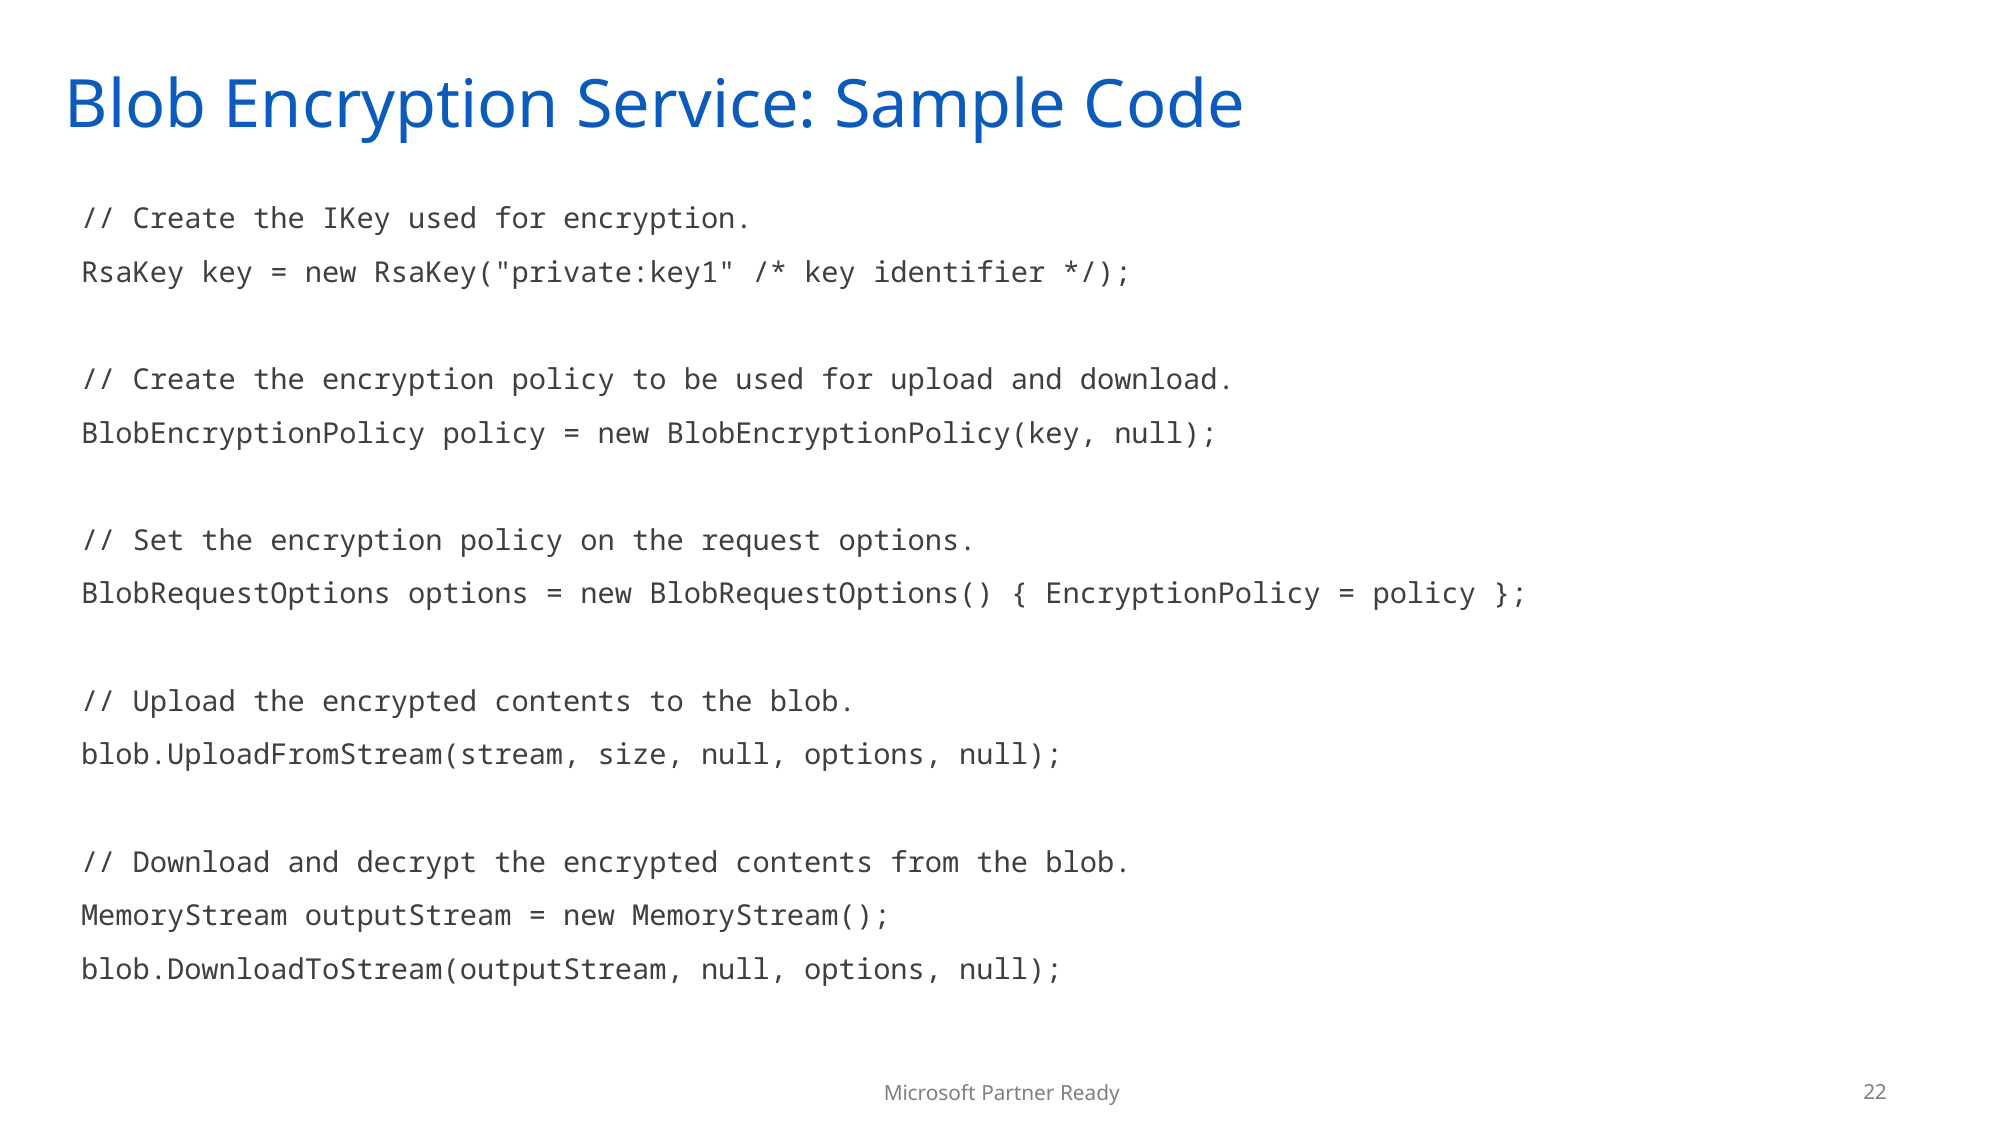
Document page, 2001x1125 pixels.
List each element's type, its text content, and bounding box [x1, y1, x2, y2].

title Blob Encryption Service: Sample Code [49, 49, 1899, 162]
slide_number 22 [1451, 1062, 1902, 1123]
list // Create the IKey used for encryption. RsaKey key = new RsaKey("private:key1" /* key identifier */); // Create the encryption policy to be used for upload and download. BlobEncryptionPolicy policy = new BlobEncryptionPolicy(key, null); // Set the encryption policy on the request options. BlobRequestOptions options = new BlobRequestOptions() { EncryptionPolicy = policy }; // Upload the encrypted contents to the blob. blob.UploadFromStream(stream, size, null, options, null); // Download and decrypt the encrypted contents from the blob. MemoryStream outputStream = new MemoryStream(); blob.DownloadToStream(outputStream, null, options, null); [66, 187, 1899, 1001]
